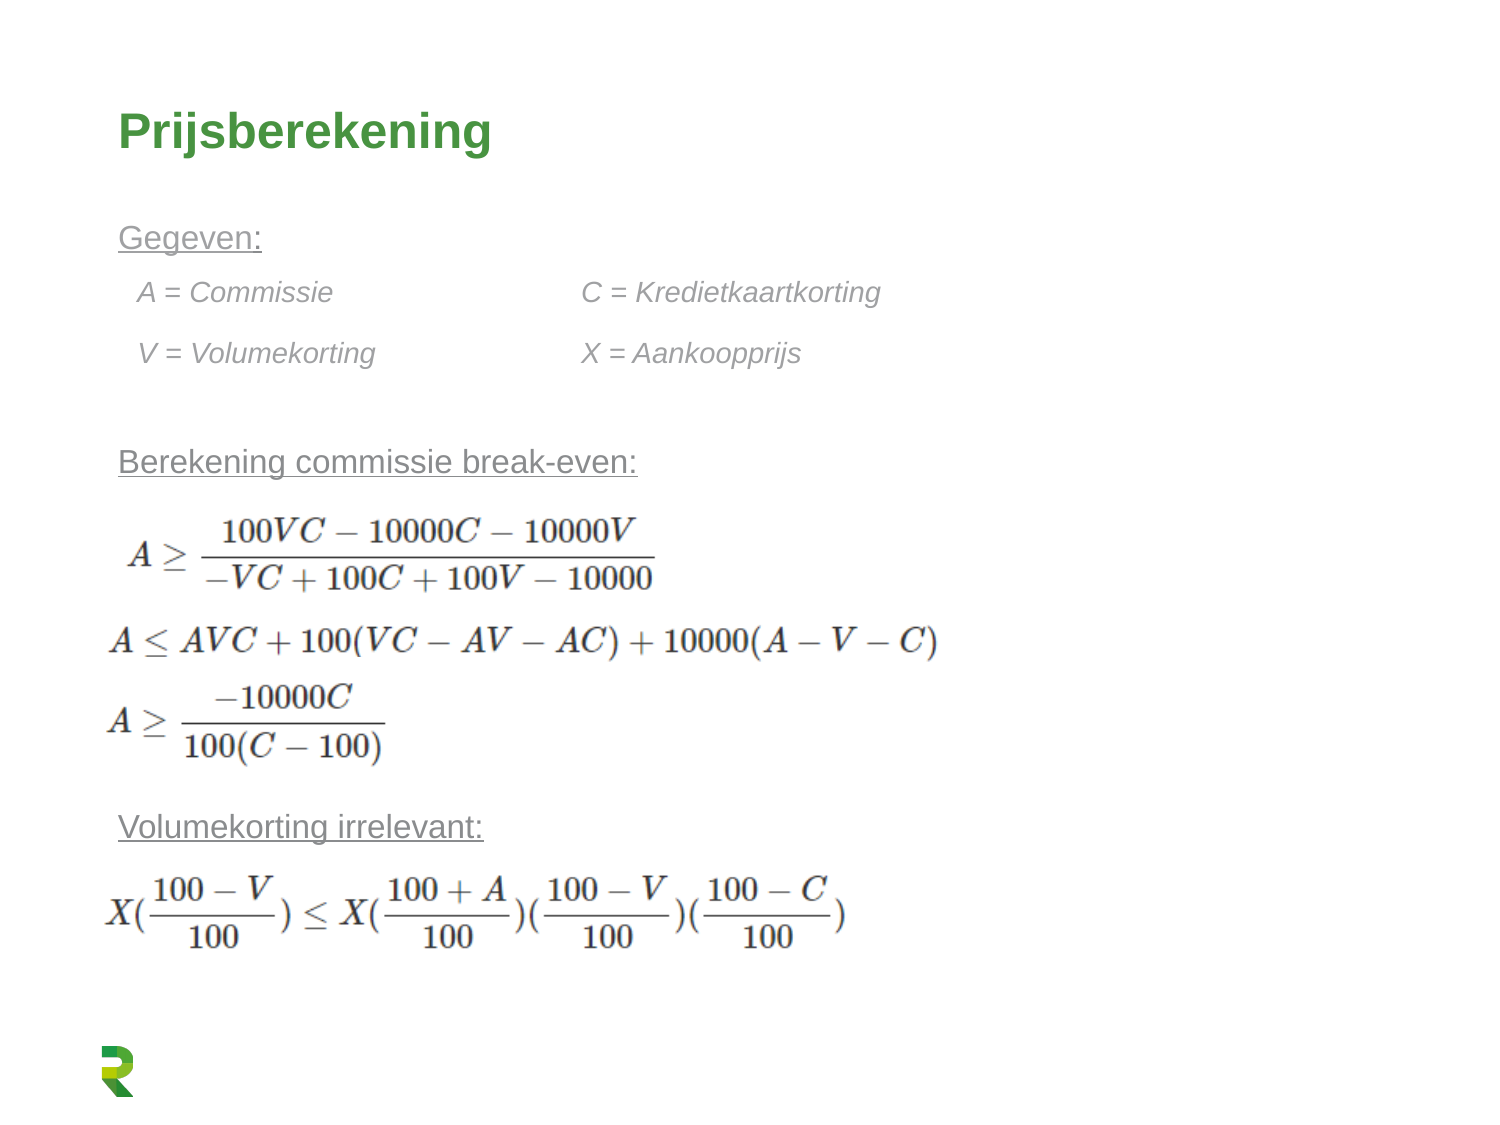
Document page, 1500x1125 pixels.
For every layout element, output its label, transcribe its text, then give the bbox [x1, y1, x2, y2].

table_cell V = Volumekorting [123, 332, 565, 389]
picture [102, 491, 948, 779]
picture [102, 857, 854, 972]
text_box Volumekorting irrelevant: [103, 798, 874, 996]
table_header A = Commissie [123, 269, 565, 326]
title Prijsberekening [103, 59, 1397, 197]
table_header C = Kredietkaartkorting [567, 269, 1009, 326]
list Gegeven: [103, 208, 1397, 457]
text_box Berekening commissie break-even: [103, 432, 1138, 798]
table_cell X = Aankoopprijs [567, 332, 1009, 389]
